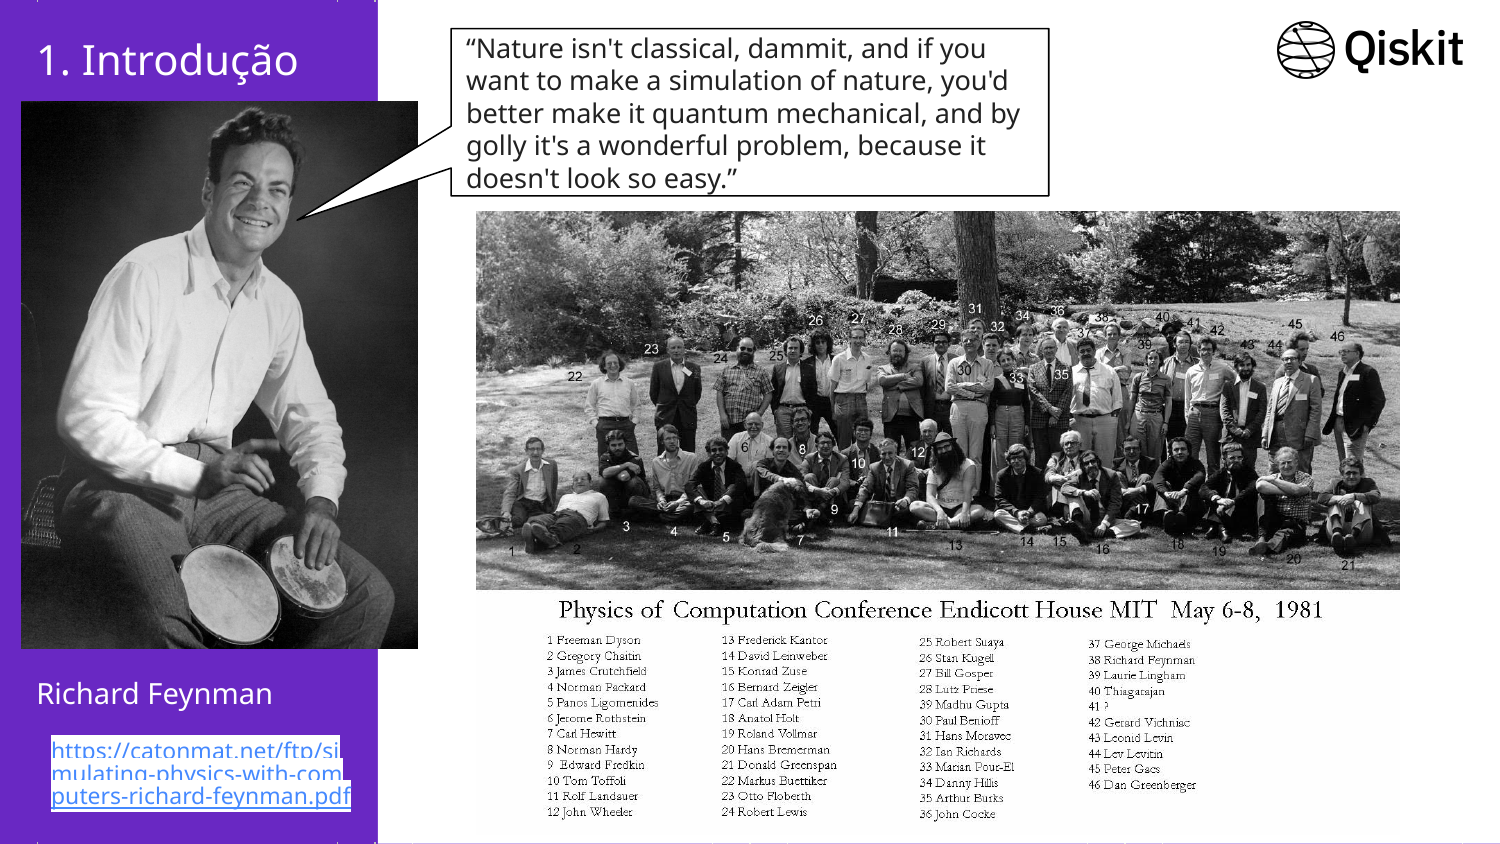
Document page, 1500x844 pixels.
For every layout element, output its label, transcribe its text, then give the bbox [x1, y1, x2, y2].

text_box https://catonmat.net/ftp/simulating-physics-with-computers-richard-feynman.pdf [36, 721, 368, 783]
picture [1277, 21, 1463, 79]
picture [476, 211, 1400, 836]
picture [21, 101, 418, 649]
text_box Richard Feynman [21, 660, 418, 726]
list 1. Introdução [36, 28, 347, 100]
text_box “Nature isn't classical, dammit, and if you want to make a simulation of nature, you'd better make it quantum mechanical, and by golly it's a wonderful problem, because it doesn't look so easy.” [422, 28, 1049, 196]
